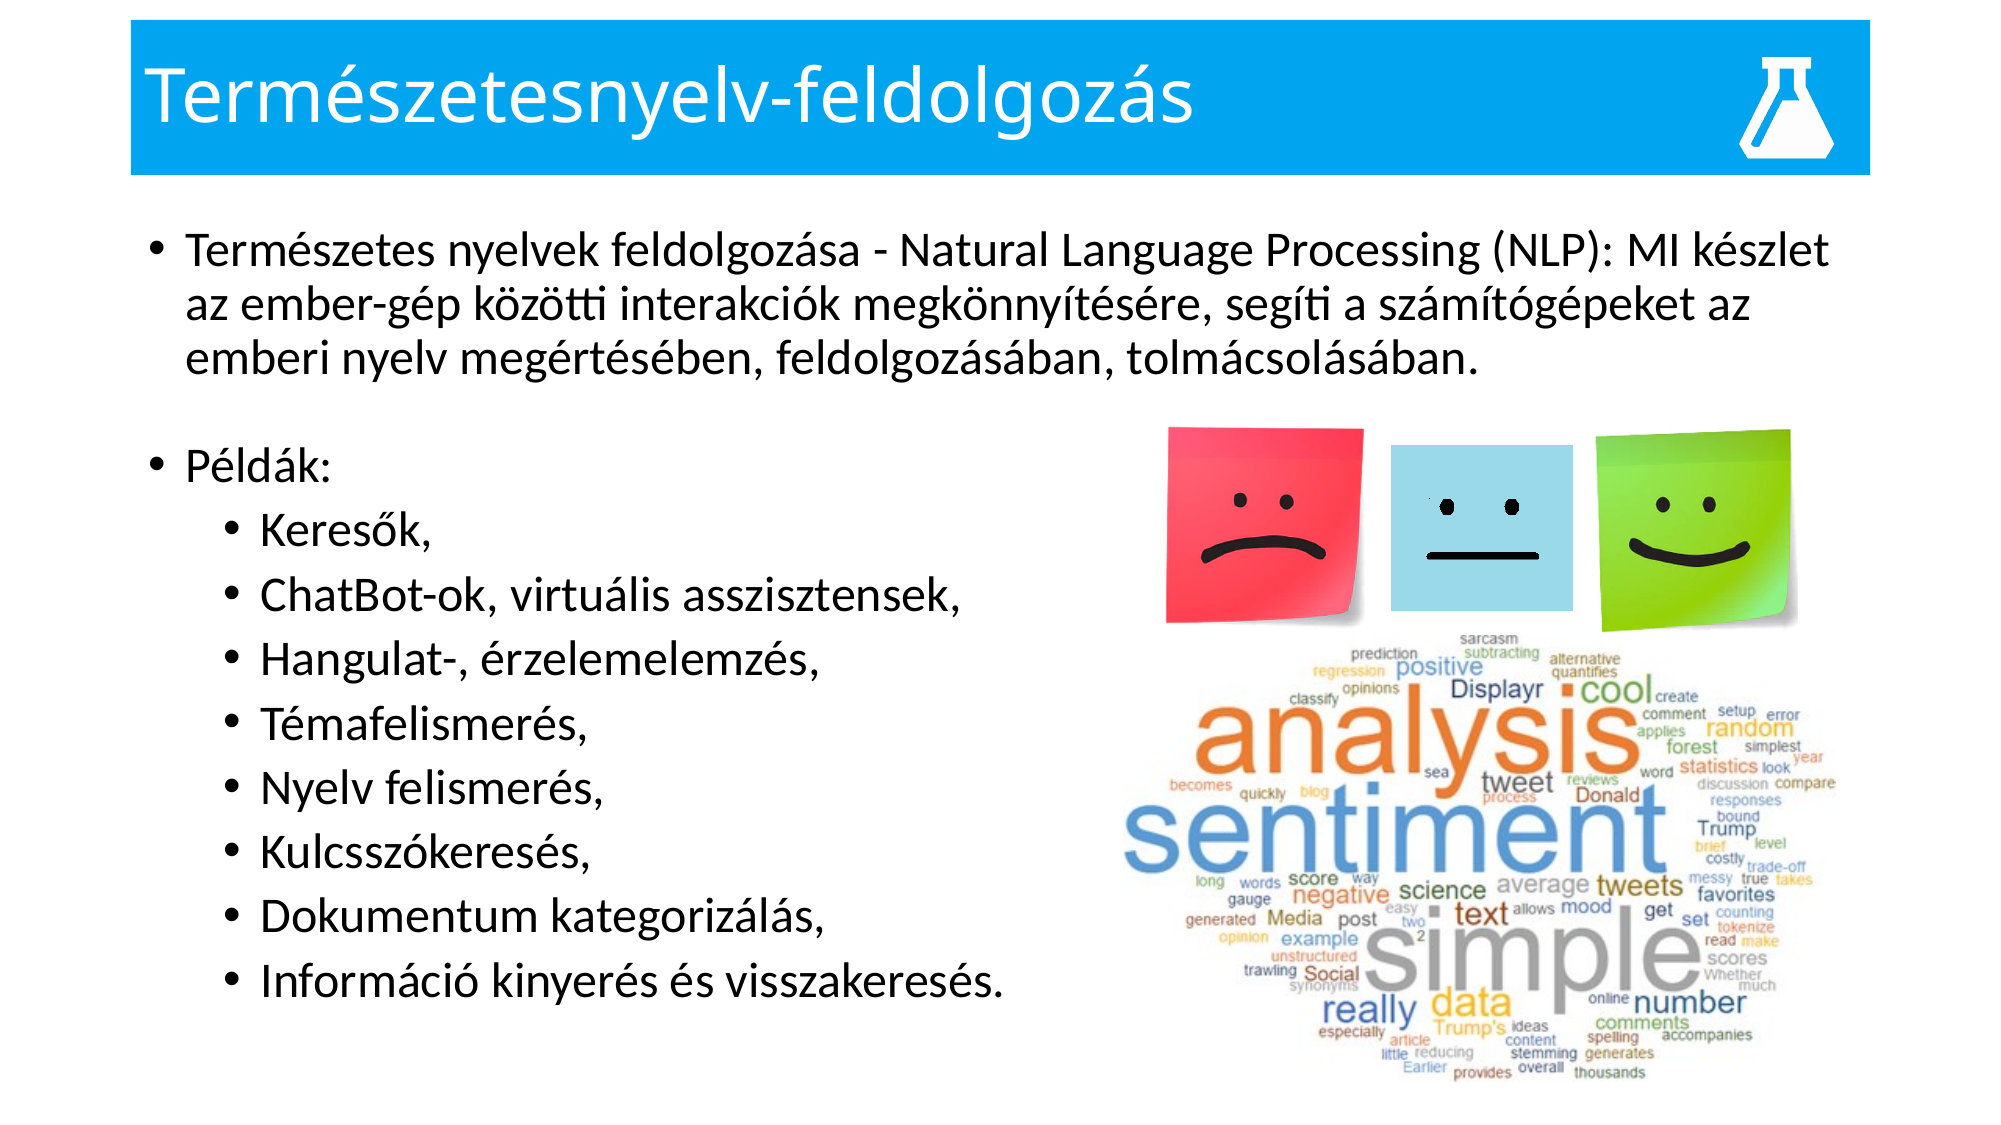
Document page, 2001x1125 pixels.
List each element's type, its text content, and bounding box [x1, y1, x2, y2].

picture [1123, 418, 1836, 1083]
list Természetes nyelvek feldolgozása - Natural Language Processing (NLP): MI készlet az ember-gép közötti interakciók megkönnyítésére, segíti a számítógépeket az emberi nyelv megértésében, feldolgozásában, tolmácsolásában. Példák: Keresők, ChatBot-ok, virtuális asszisztensek, Hangulat-, érzelemelemzés, Témafelismerés, Nyelv felismerés, Kulcsszókeresés, Dokumentum kategorizálás, Információ kinyerés és visszakeresés. [133, 215, 1871, 1083]
title Természetesnyelv-feldolgozás [129, 22, 1701, 175]
picture [1740, 58, 1833, 158]
